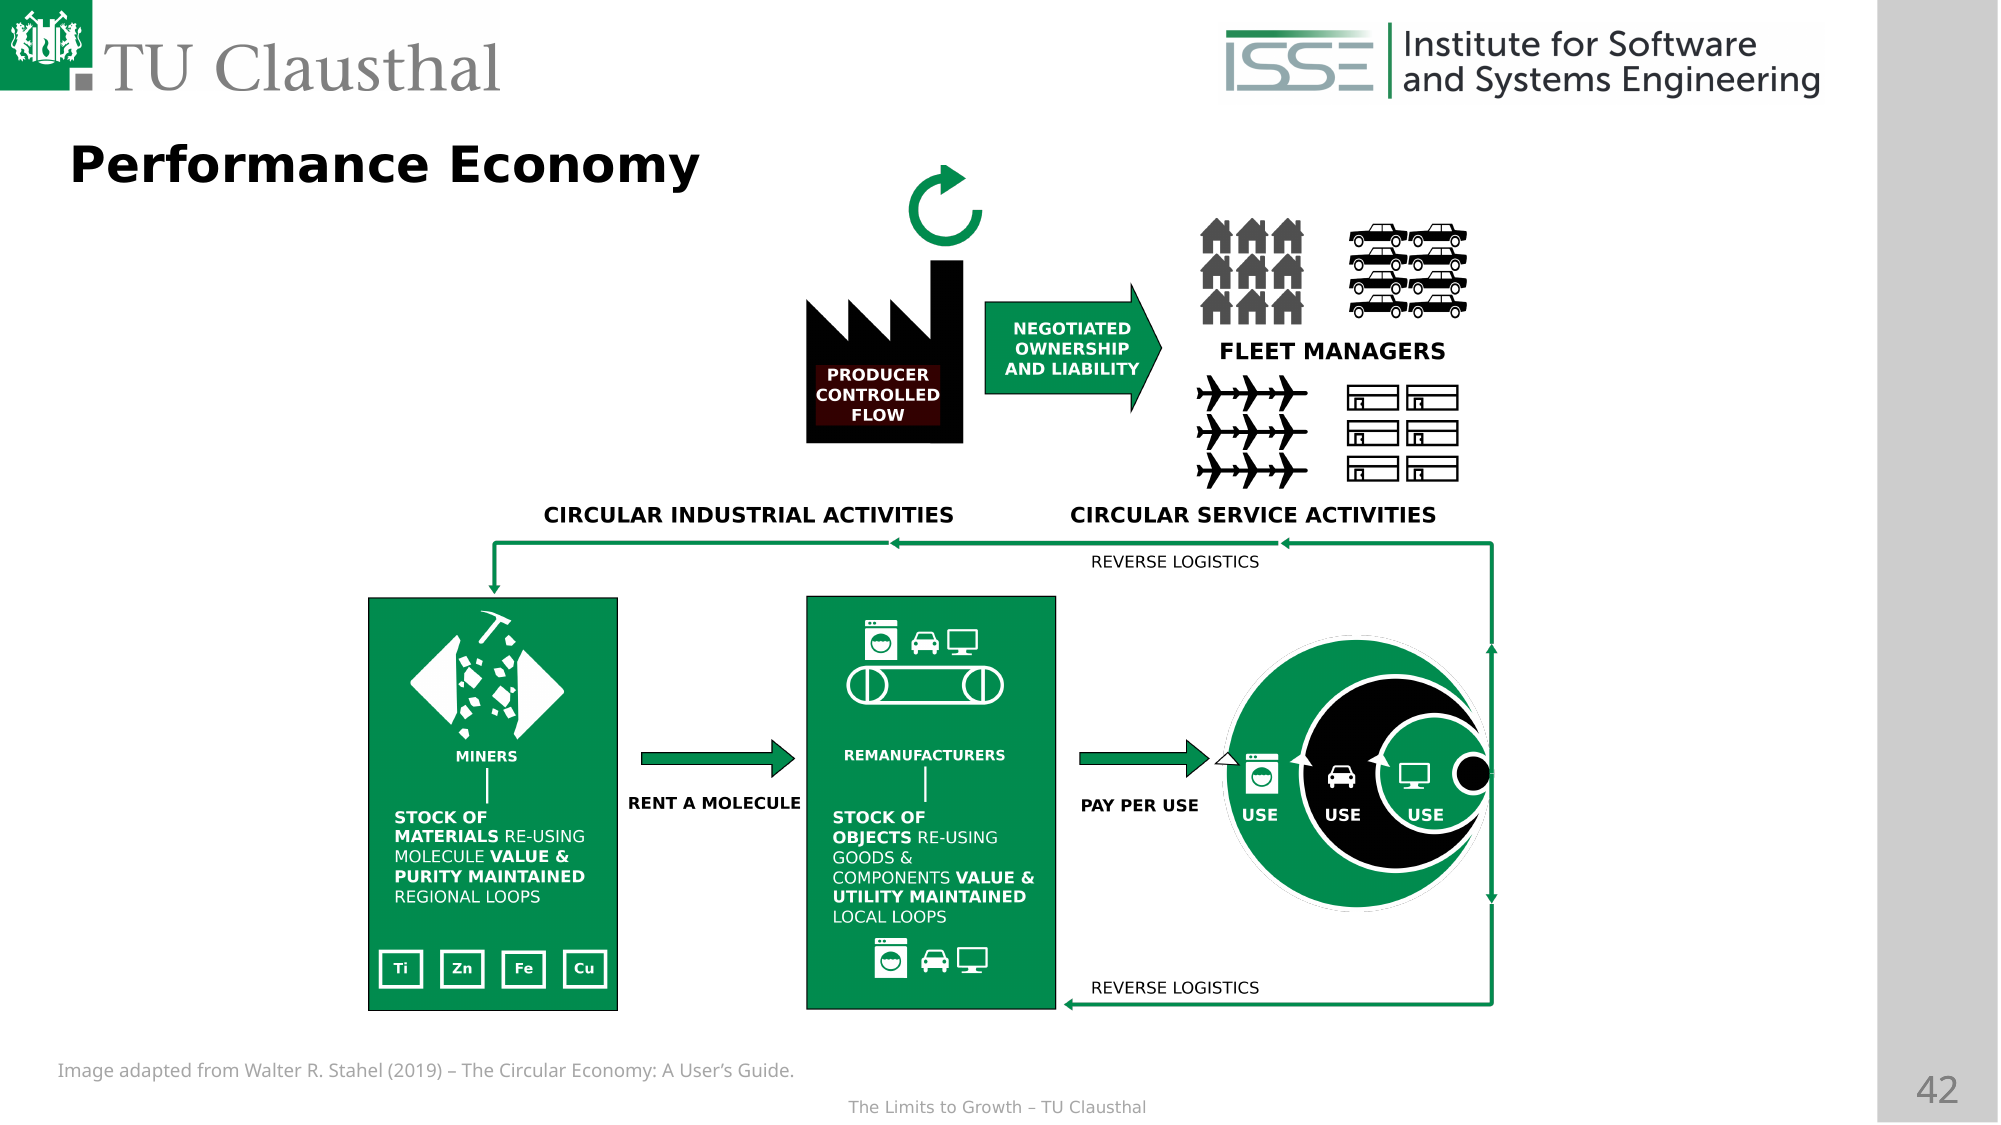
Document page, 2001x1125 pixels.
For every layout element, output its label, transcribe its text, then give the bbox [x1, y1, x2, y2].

picture [1218, 22, 1825, 105]
text_box Image adapted from Walter R. Stahel (2019) – The Circular Economy: A User’s Guide. [43, 1051, 1104, 1089]
picture [0, 0, 500, 91]
text_box Performance Economy [55, 125, 1817, 206]
picture [368, 165, 1499, 1011]
